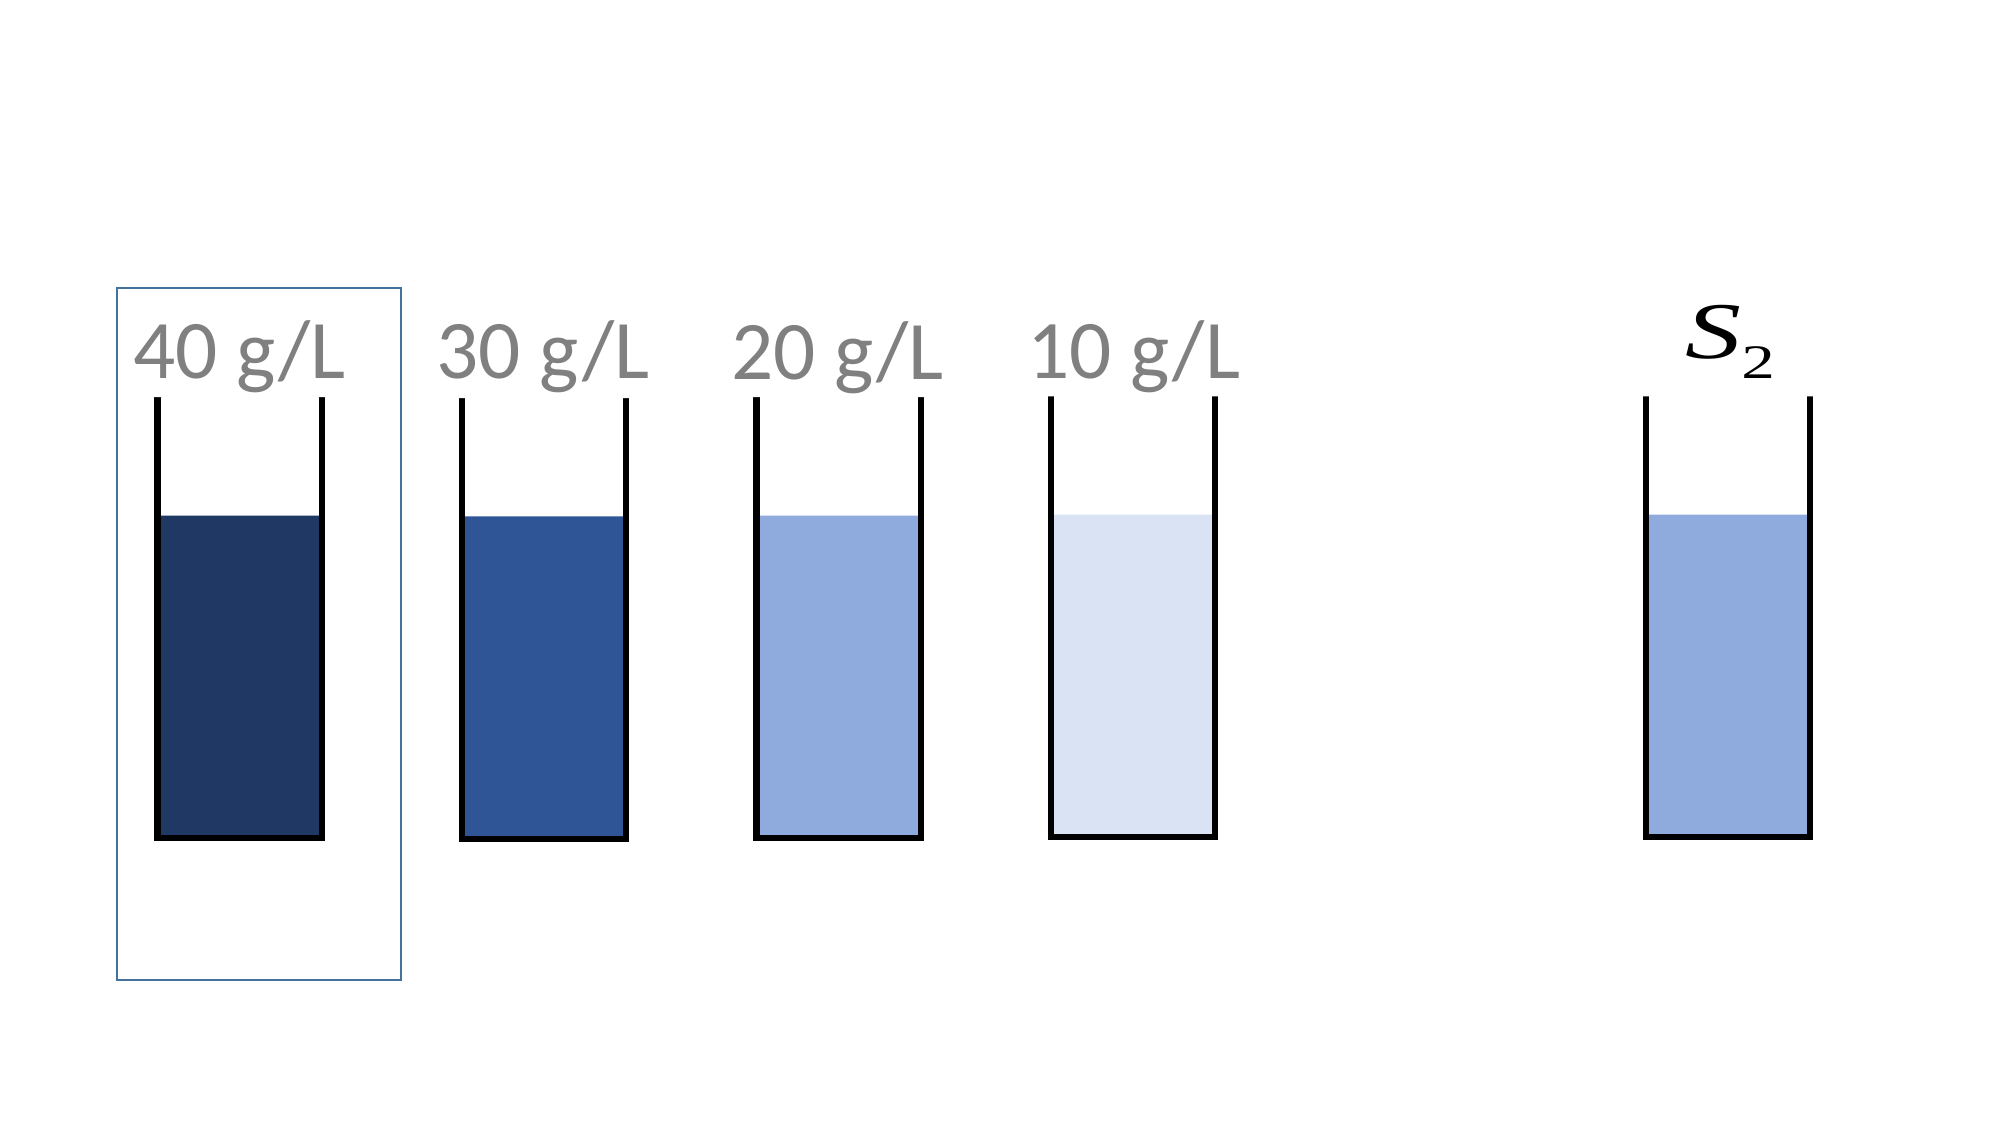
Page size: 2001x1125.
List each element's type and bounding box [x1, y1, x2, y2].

text_box [116, 287, 363, 839]
text_box [1011, 287, 1257, 838]
text_box [1617, 287, 1839, 838]
text_box [116, 287, 402, 981]
text_box [715, 288, 961, 839]
text_box [420, 287, 666, 840]
